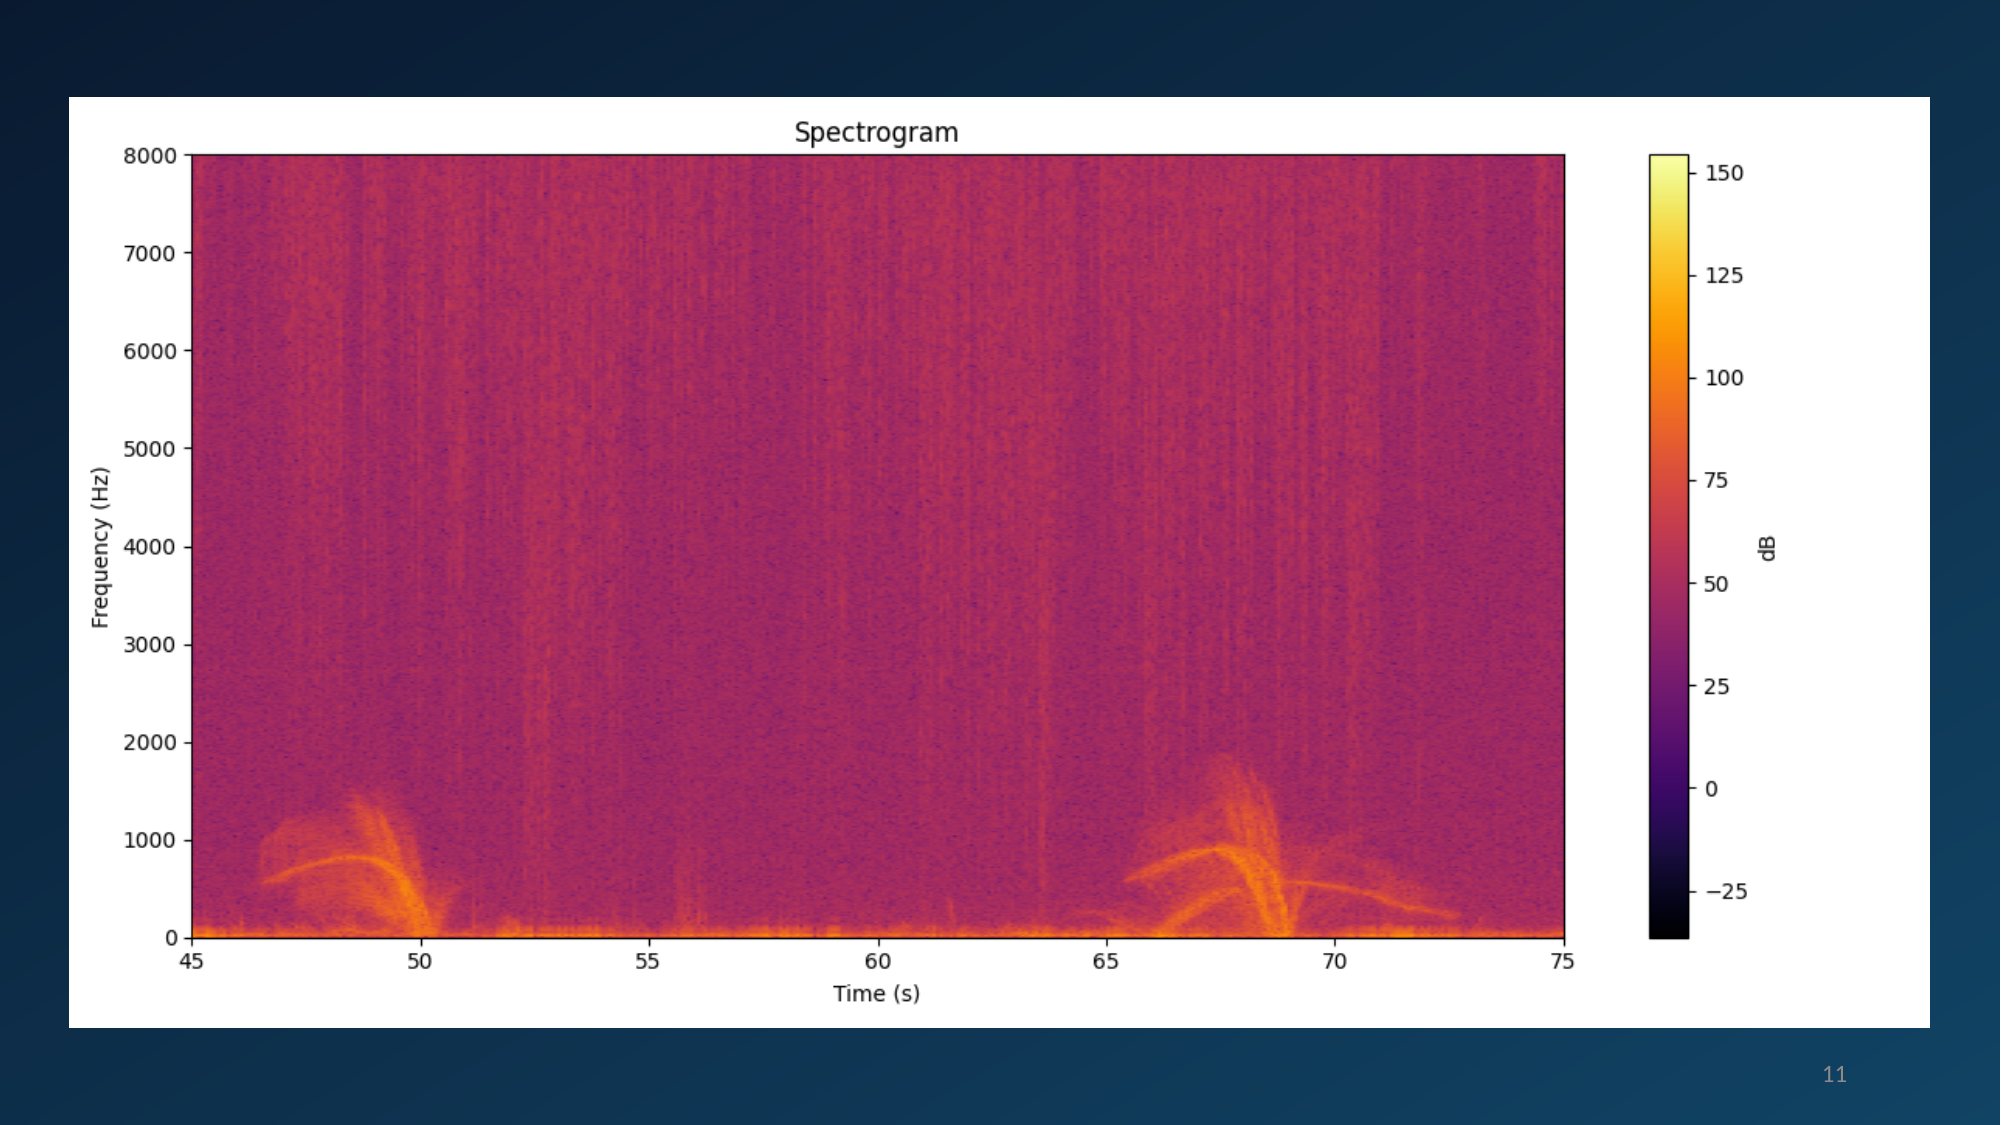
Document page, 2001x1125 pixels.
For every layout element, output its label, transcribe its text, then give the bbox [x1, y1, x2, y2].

picture [69, 97, 1931, 1028]
slide_number 11 [1412, 1042, 1863, 1103]
